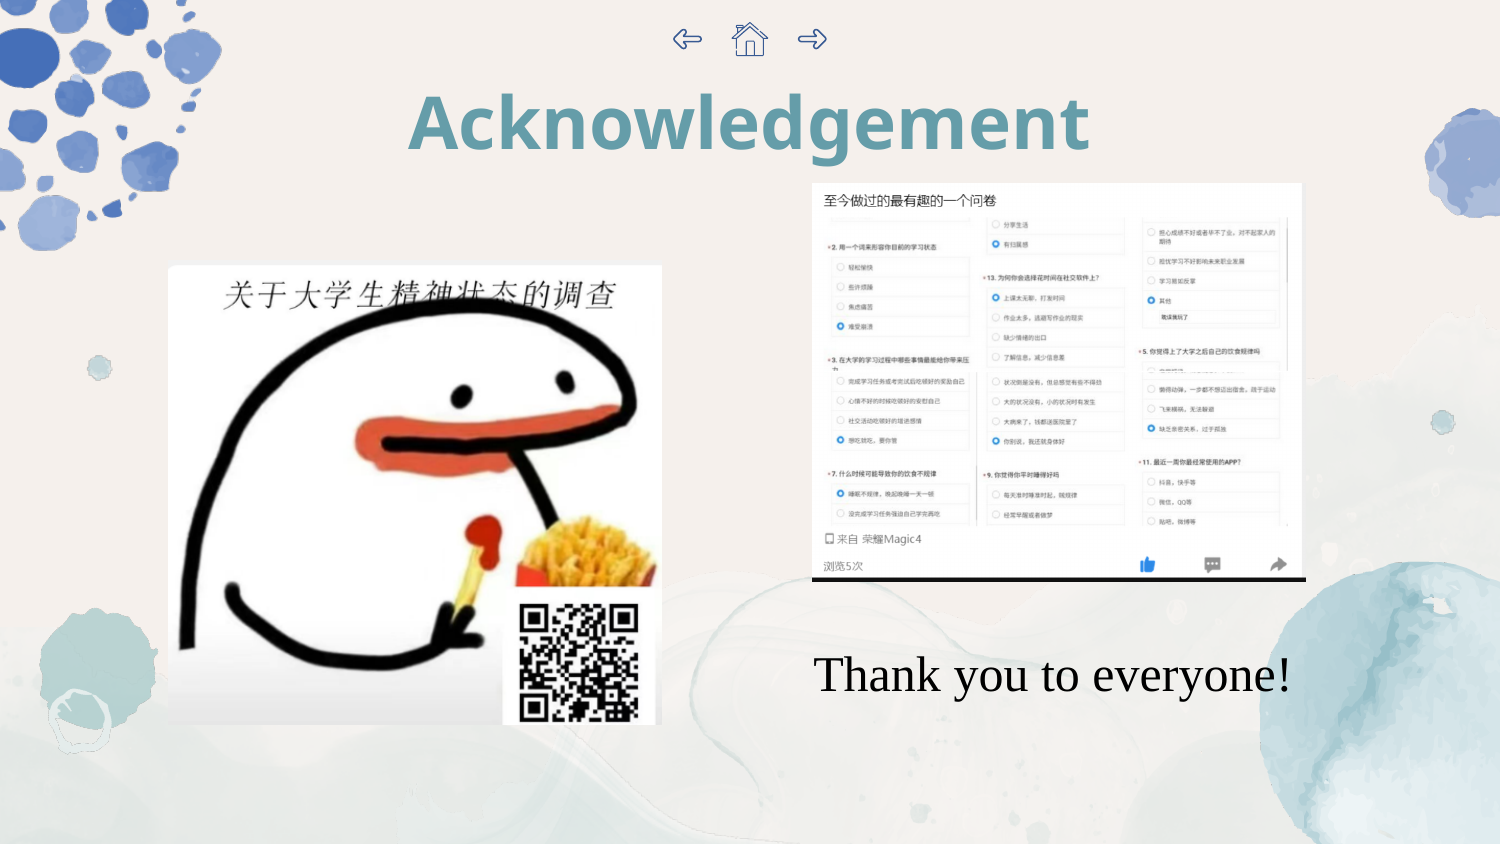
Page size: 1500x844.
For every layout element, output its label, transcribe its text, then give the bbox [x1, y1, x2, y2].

picture [812, 183, 1500, 844]
picture [168, 260, 662, 726]
text_box Thank you to everyone! [798, 634, 1469, 709]
title Acknowledgement [118, 72, 1382, 167]
text_box [731, 22, 769, 57]
text_box Anxious [1422, 403, 1462, 443]
text_box Communication Barrier [9, 627, 188, 769]
text_box [798, 29, 826, 49]
text_box [673, 29, 702, 49]
picture [0, 0, 279, 259]
